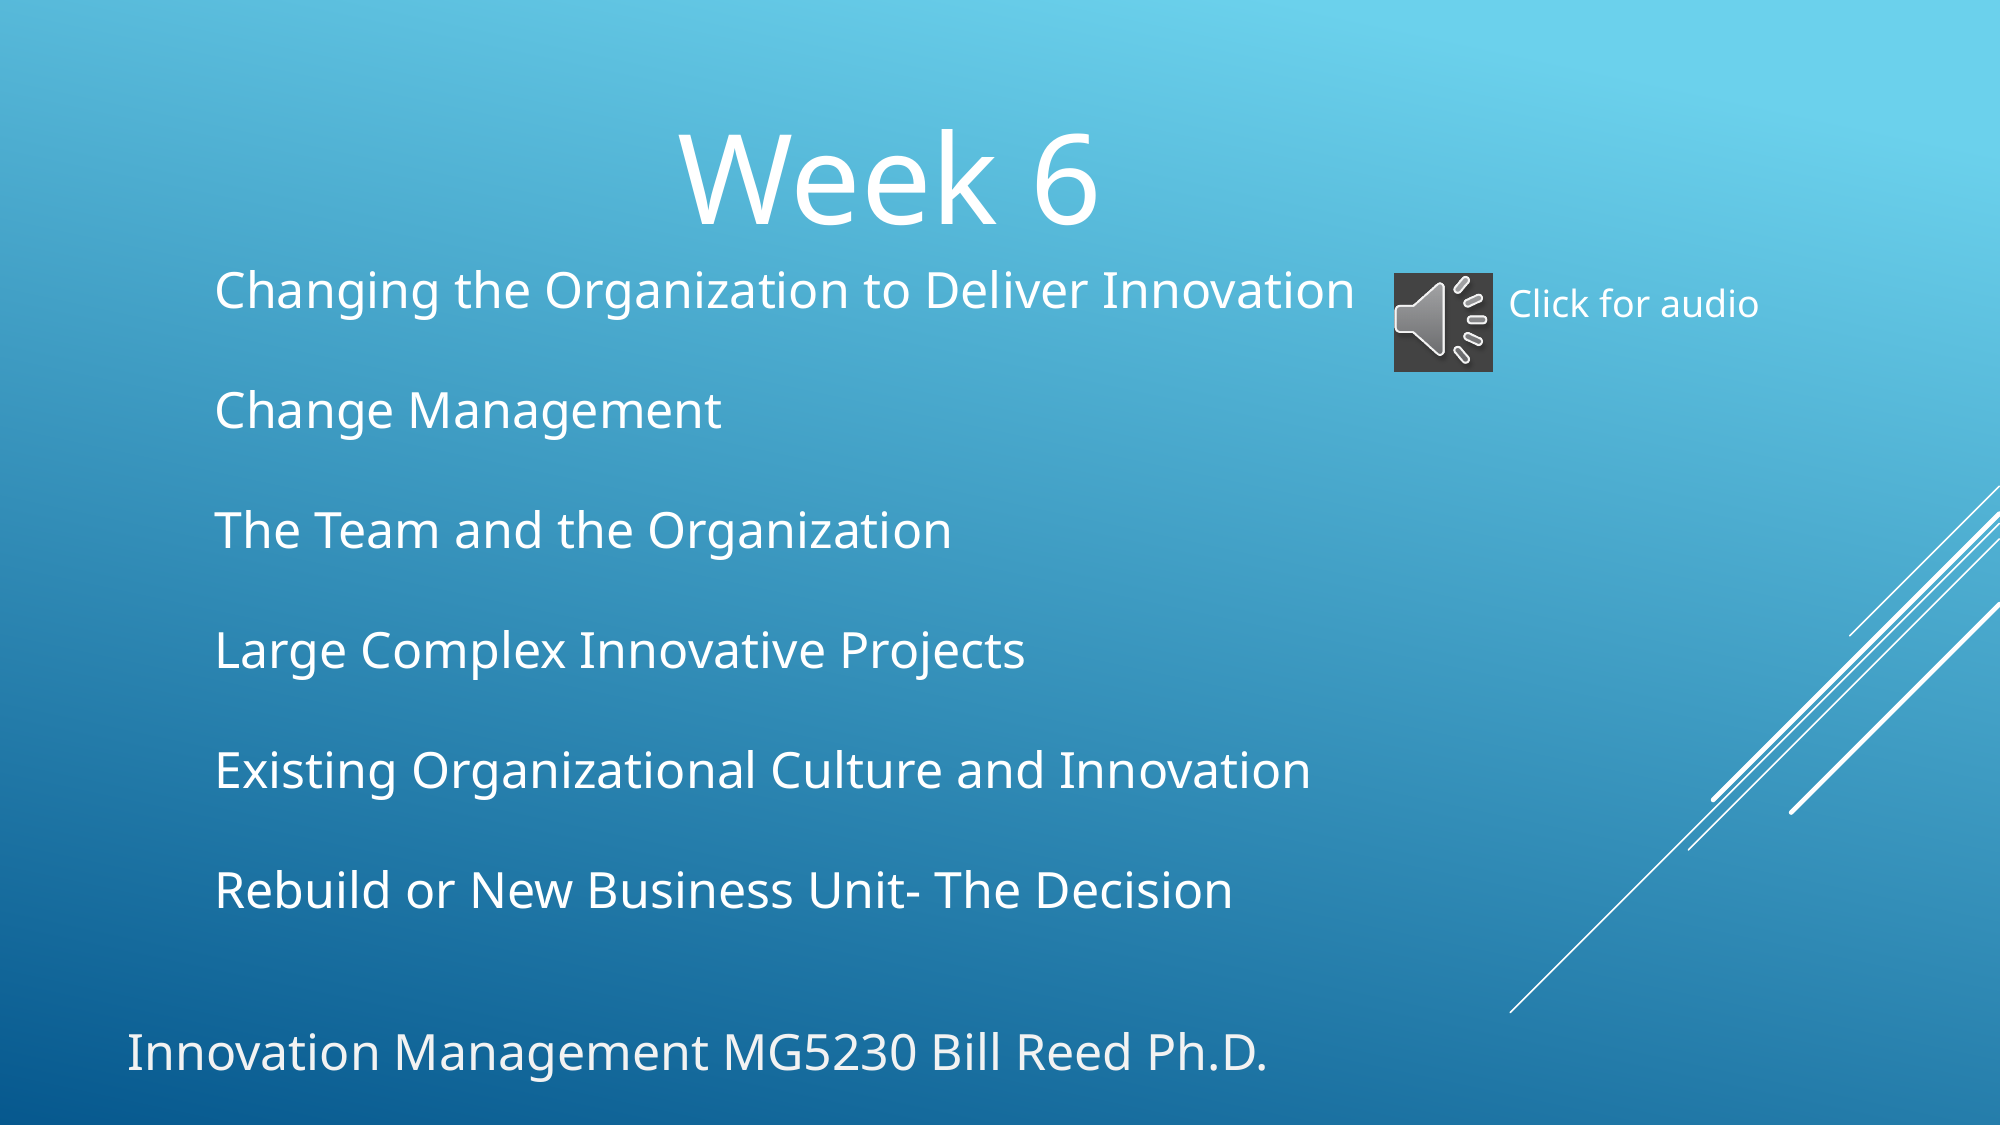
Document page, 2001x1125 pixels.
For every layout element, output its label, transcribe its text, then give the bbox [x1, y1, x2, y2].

text_box Week 6 [0, 92, 1780, 407]
text_box Click for audio [1494, 272, 1892, 333]
picture [1393, 272, 1494, 373]
text_box Changing the Organization to Deliver Innovation Change Management The Team and the Organization Large Complex Innovative Projects Existing Organizational Culture and Innovation Rebuild or New Business Unit- The Decision [199, 251, 1892, 1125]
footer Innovation Management MG5230 Bill Reed Ph.D. [112, 1012, 199, 1073]
